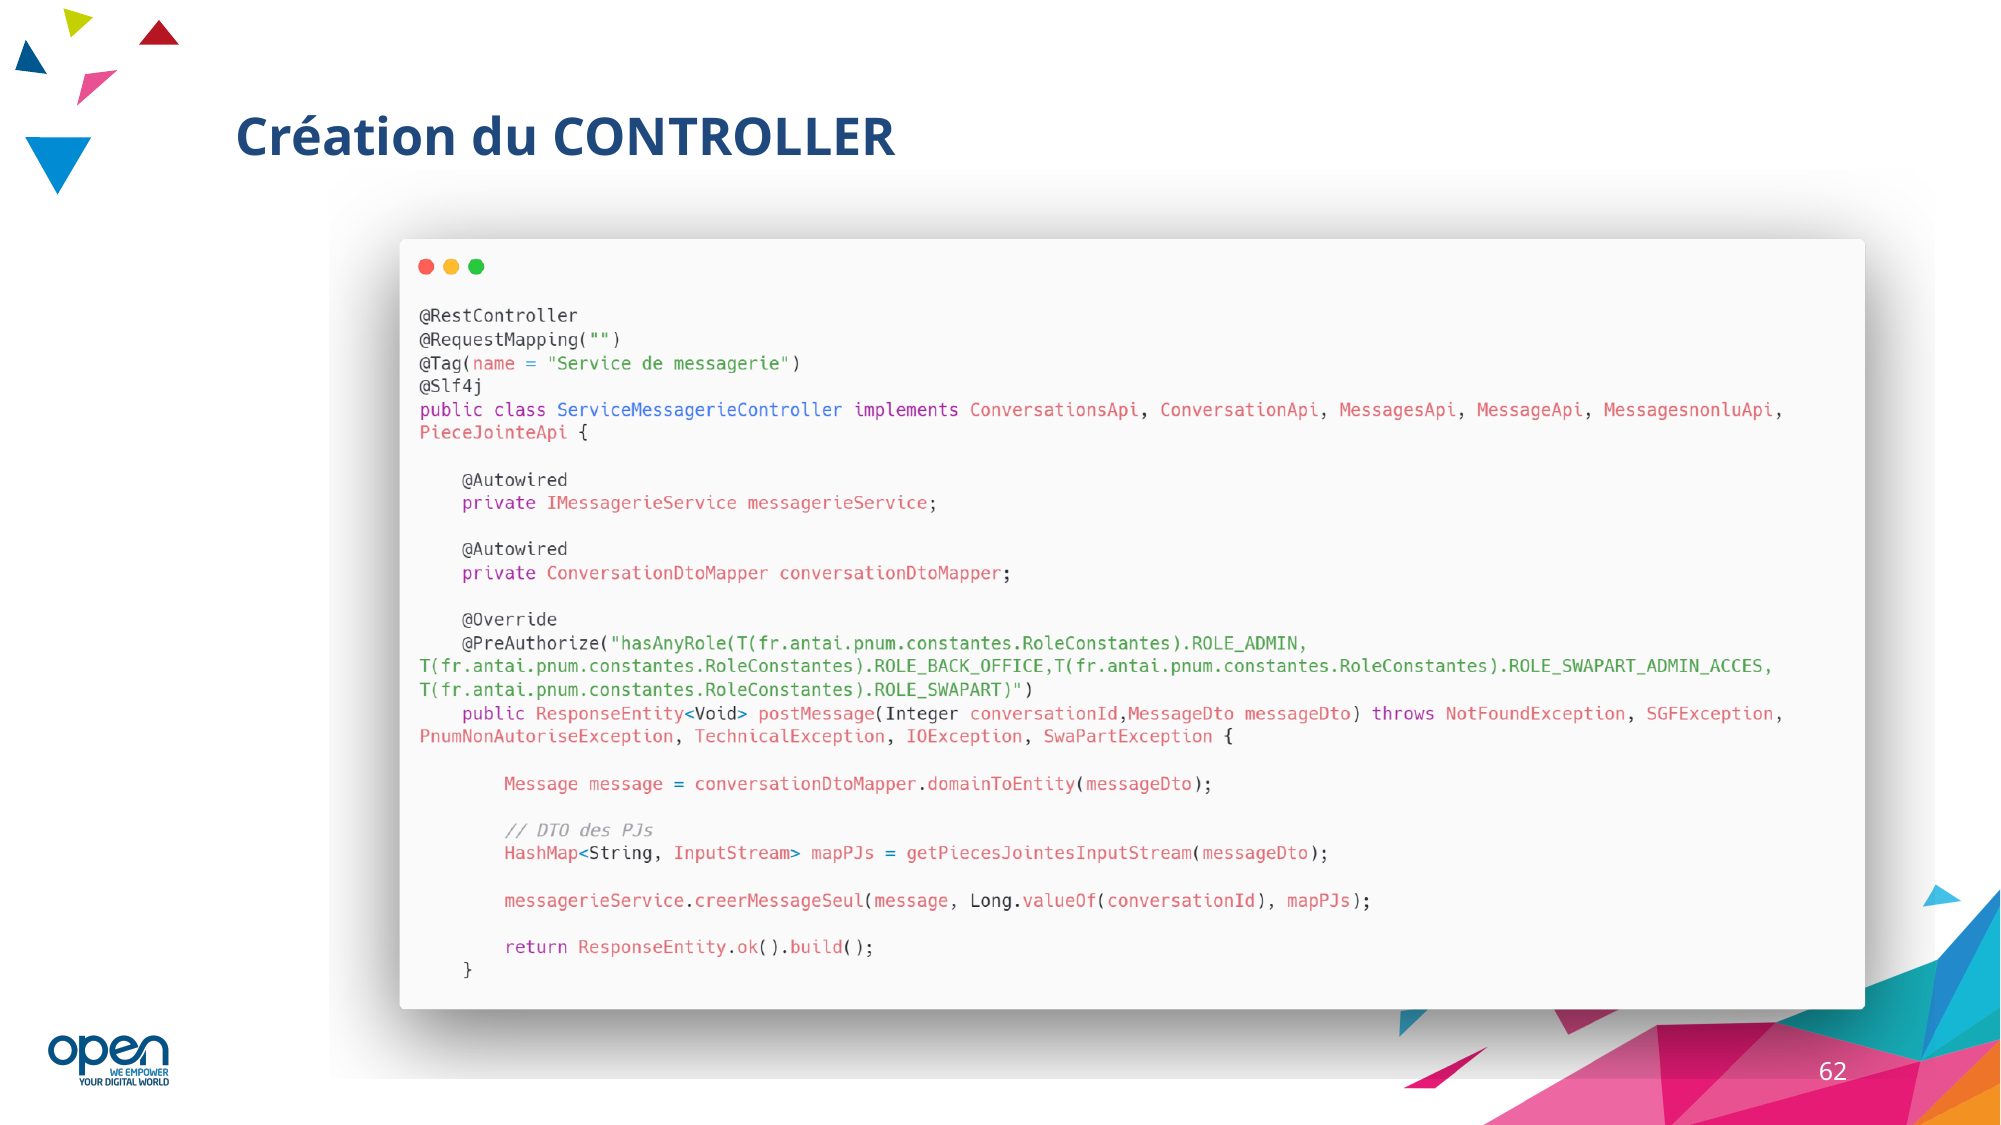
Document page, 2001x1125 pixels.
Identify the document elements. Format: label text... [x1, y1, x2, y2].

picture [37, 1027, 180, 1097]
picture [328, 168, 2001, 1125]
text_box Création du CONTROLLER [220, 87, 1487, 181]
text_box 62 [1412, 1087, 1863, 1103]
